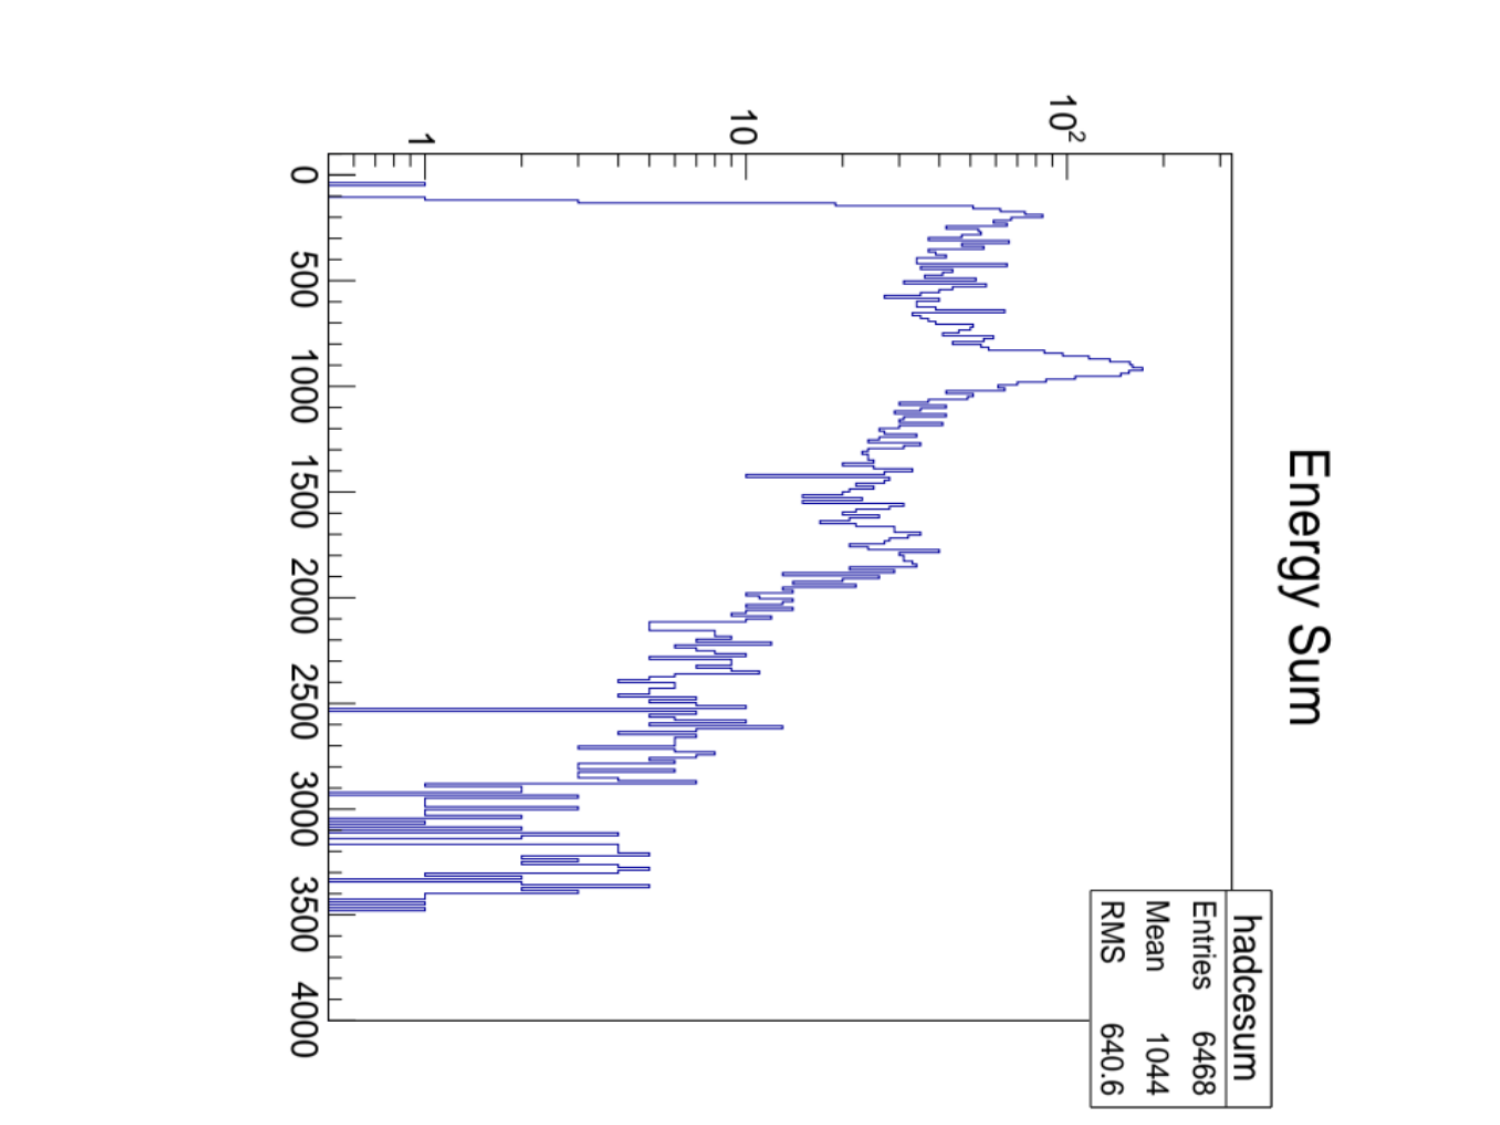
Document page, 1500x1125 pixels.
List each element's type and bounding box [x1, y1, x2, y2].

picture [241, 22, 1322, 1125]
